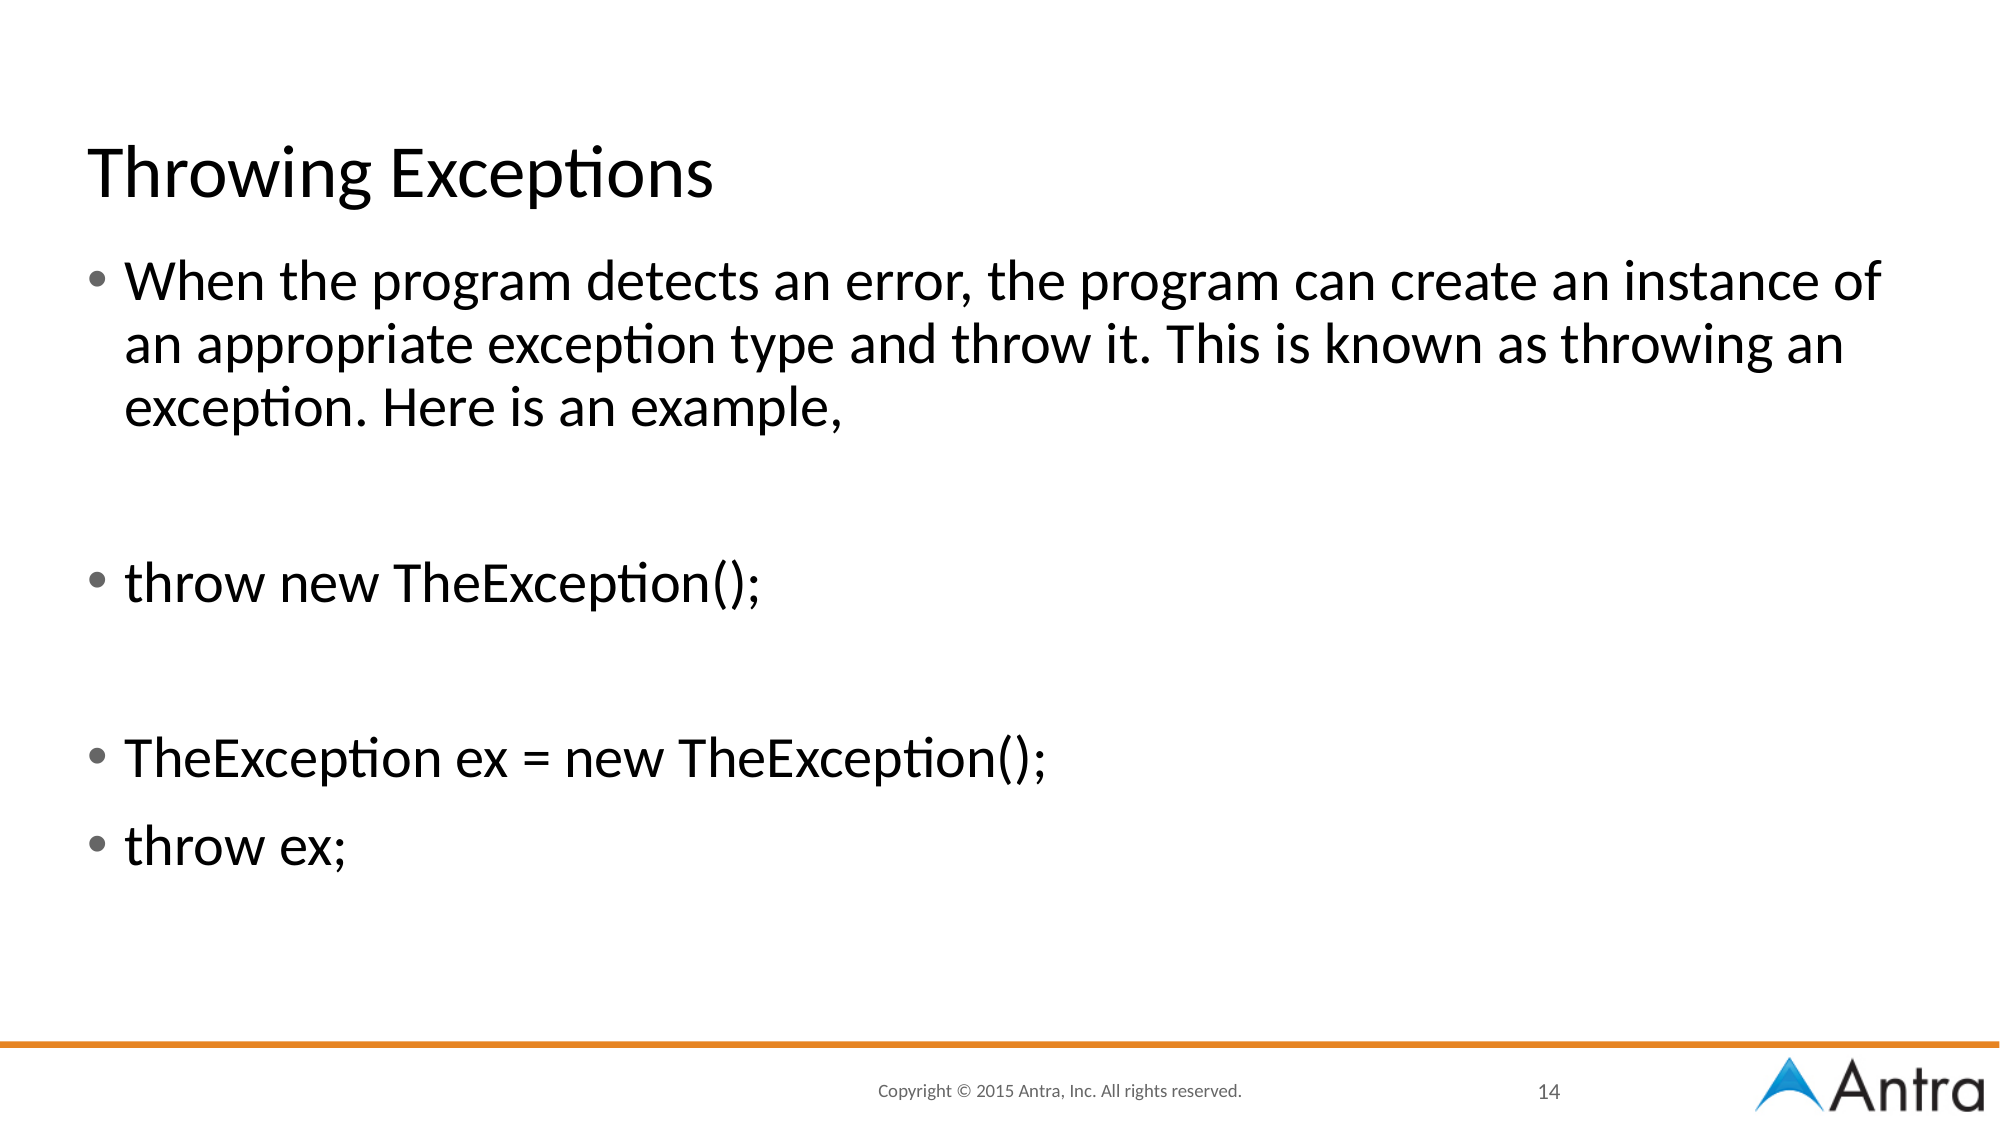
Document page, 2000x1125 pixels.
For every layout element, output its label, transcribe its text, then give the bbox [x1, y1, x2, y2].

picture [1744, 1048, 1994, 1122]
slide_number 14 [1498, 1075, 1561, 1106]
title Throwing Exceptions [87, 66, 1913, 213]
list When the program detects an error, the program can create an instance of an appropriate exception type and throw it. This is known as throwing an exception. Here is an example, throw new TheException(); TheException ex = new TheException(); throw ex; [87, 249, 1913, 975]
